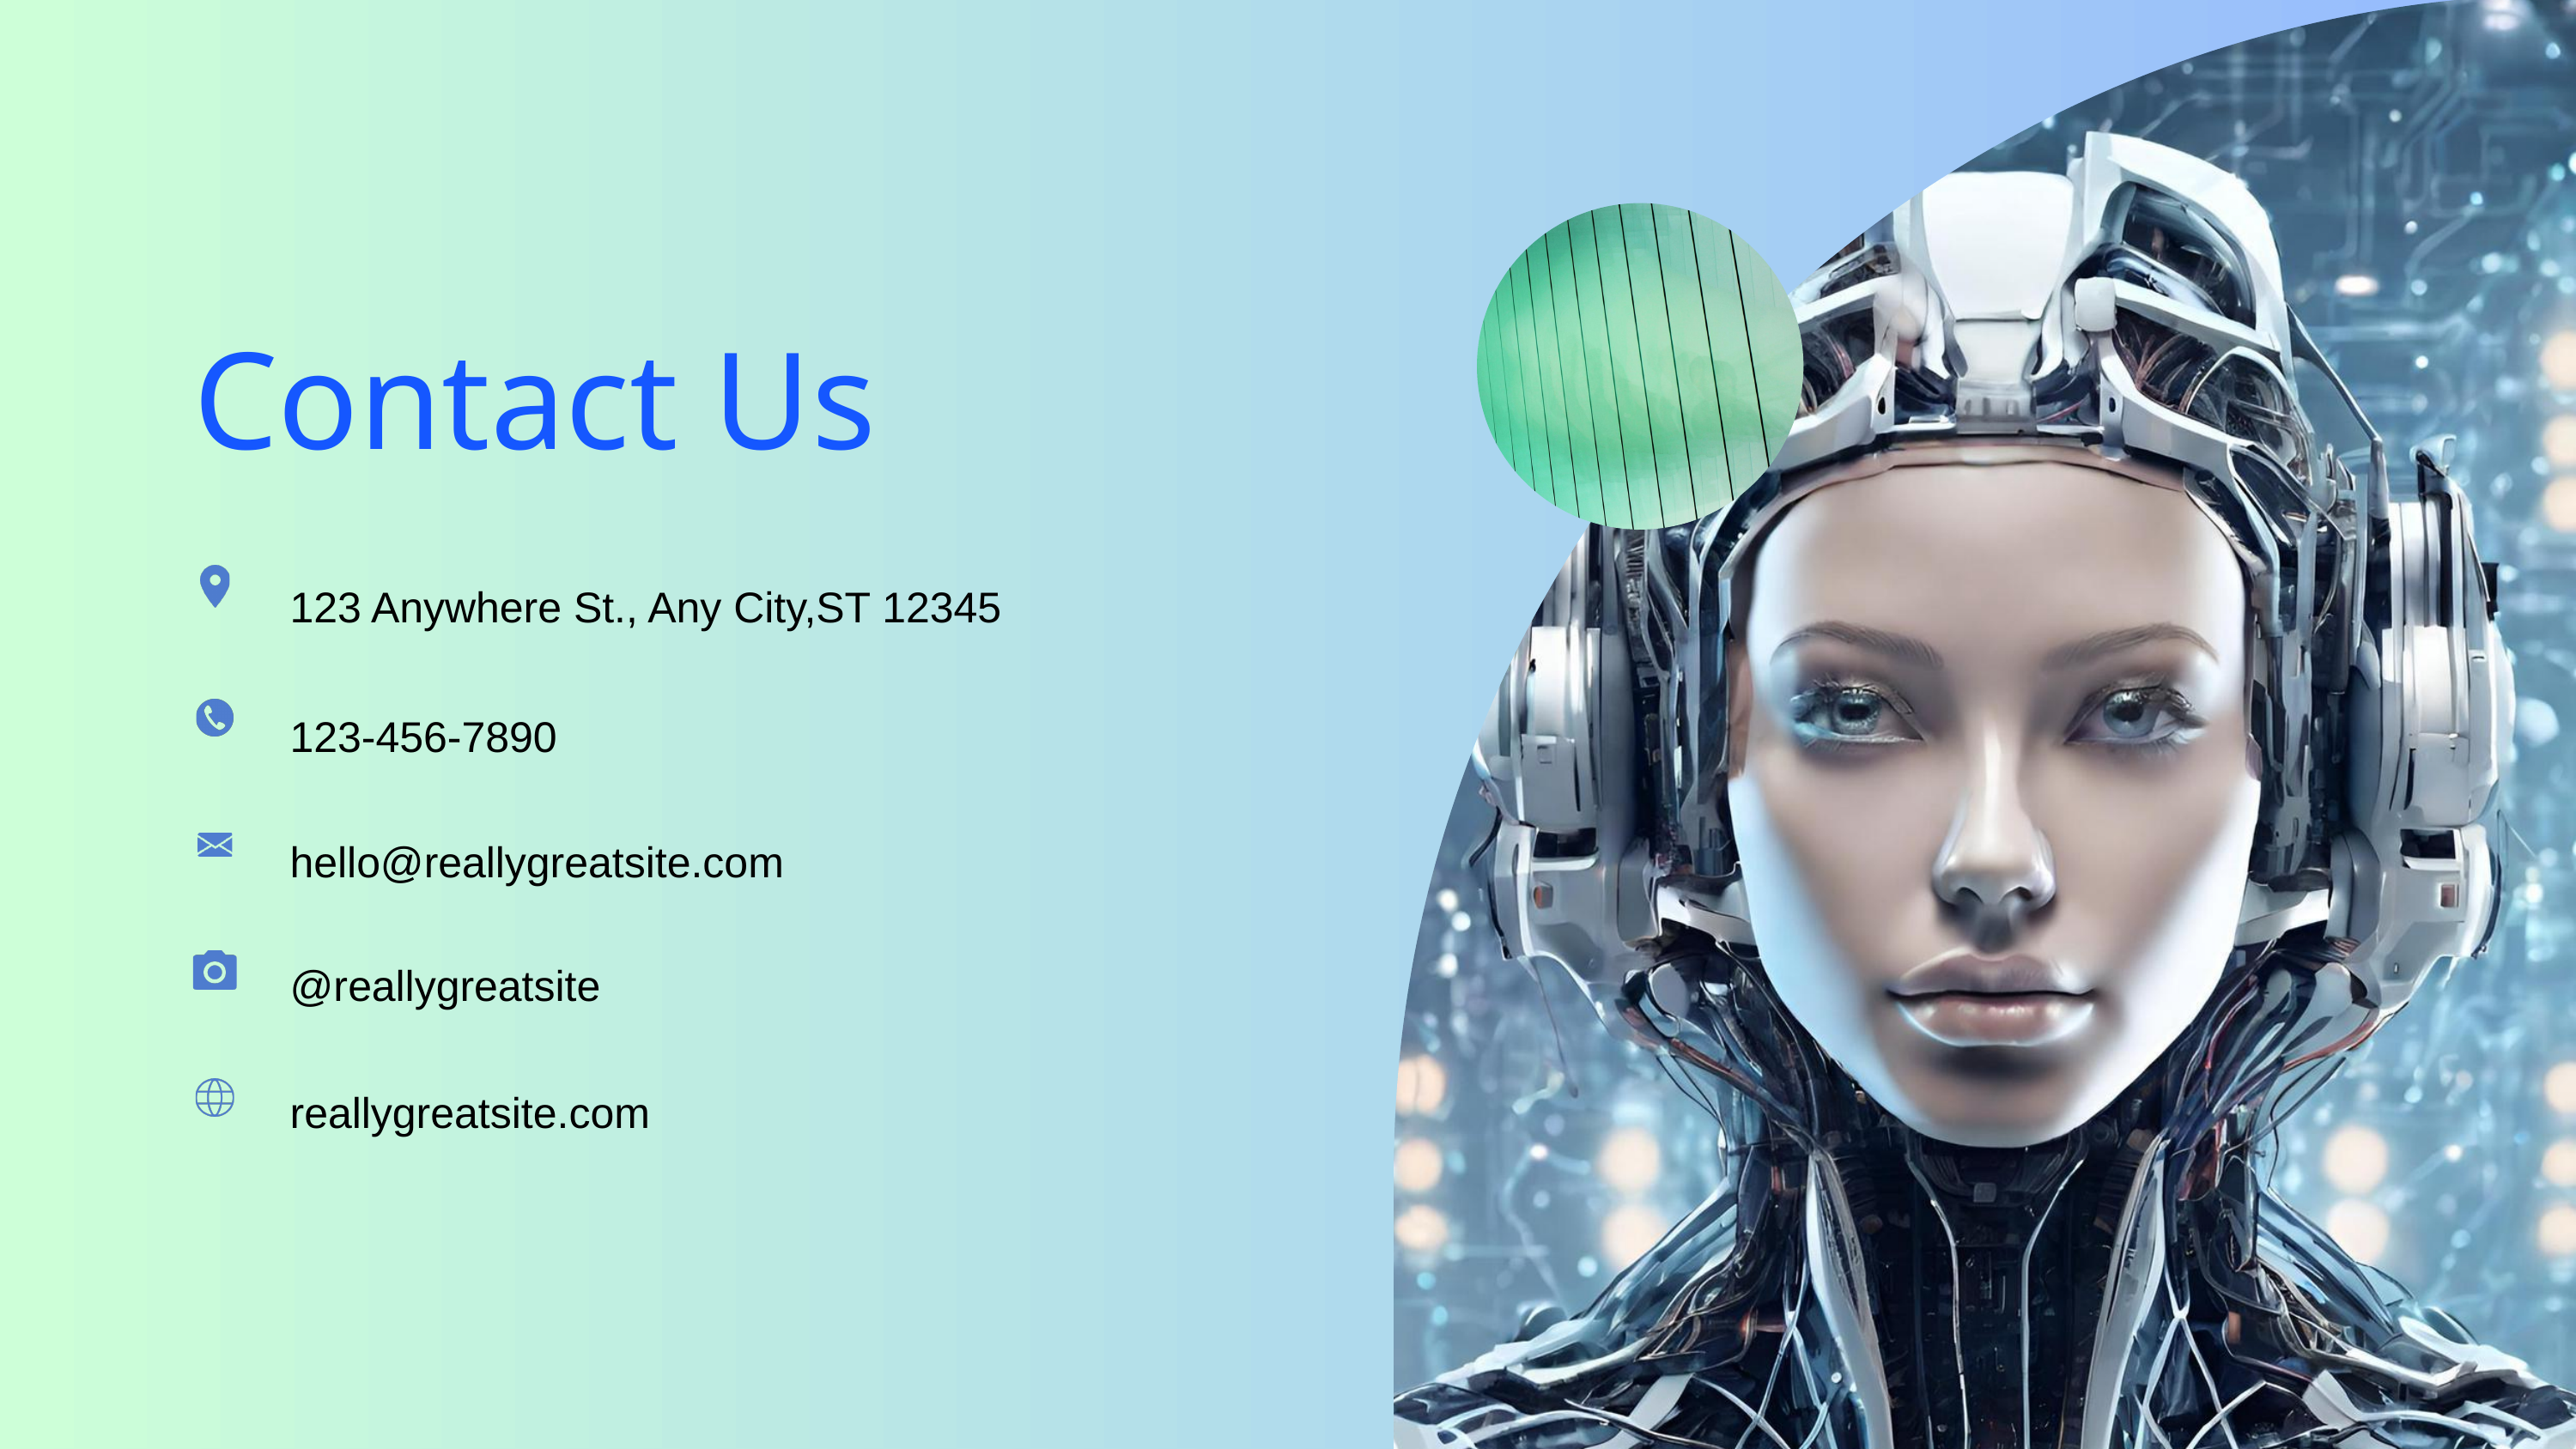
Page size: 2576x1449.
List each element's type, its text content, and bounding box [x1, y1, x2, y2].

text_box reallygreatsite.com [289, 1065, 980, 1137]
text_box [199, 565, 230, 608]
text_box [1394, 0, 2576, 1449]
text_box [196, 699, 234, 737]
text_box [192, 950, 237, 990]
text_box @reallygreatsite [289, 937, 980, 1010]
text_box [195, 1078, 234, 1117]
text_box 123-456-7890 [289, 689, 980, 761]
text_box [197, 833, 233, 857]
text_box [1477, 203, 1804, 530]
text_box Contact Us [192, 282, 1068, 476]
text_box 123 Anywhere St., Any City,ST 12345 [289, 559, 1108, 631]
text_box hello@reallygreatsite.com [289, 815, 980, 887]
